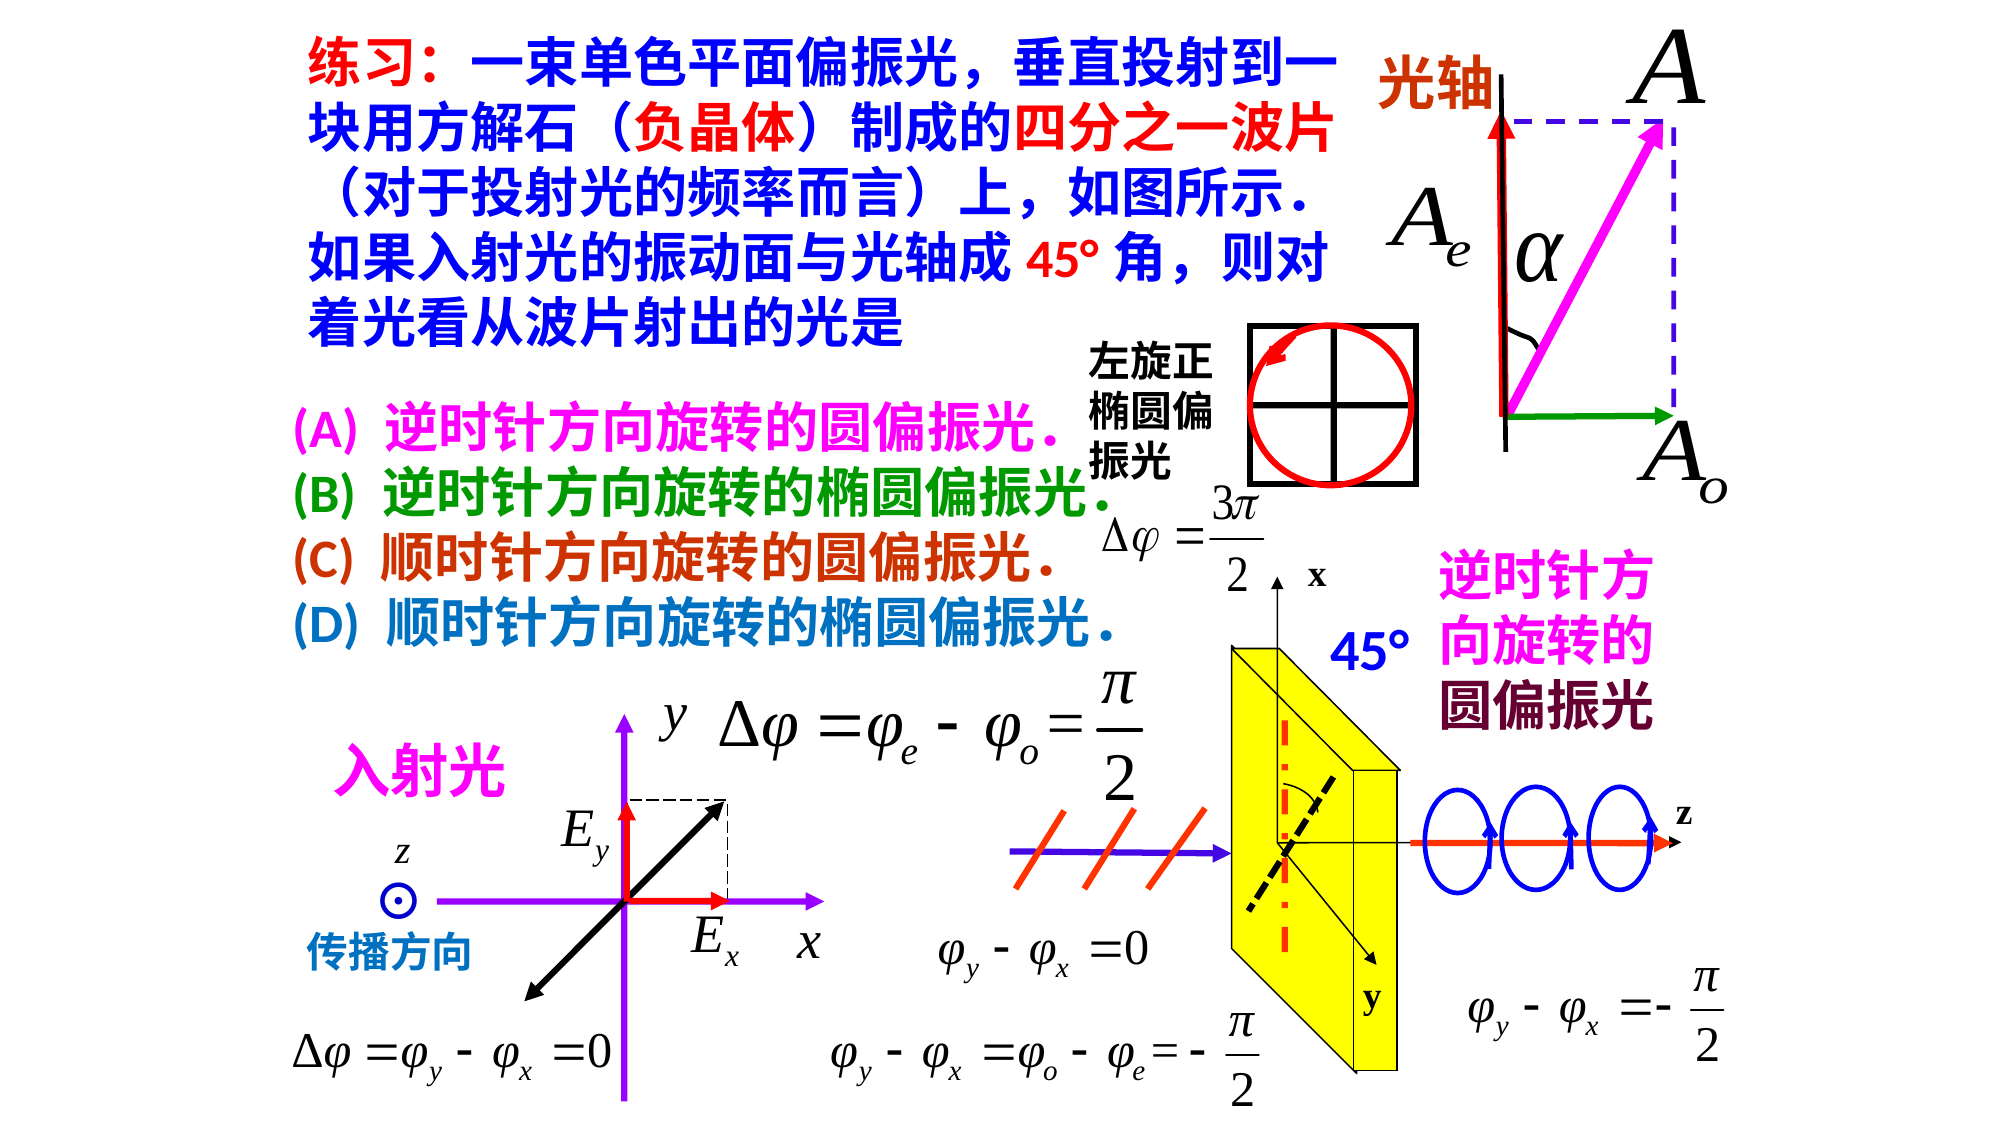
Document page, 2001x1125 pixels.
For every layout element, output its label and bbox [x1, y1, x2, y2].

text_box [277, 1, 1750, 1118]
